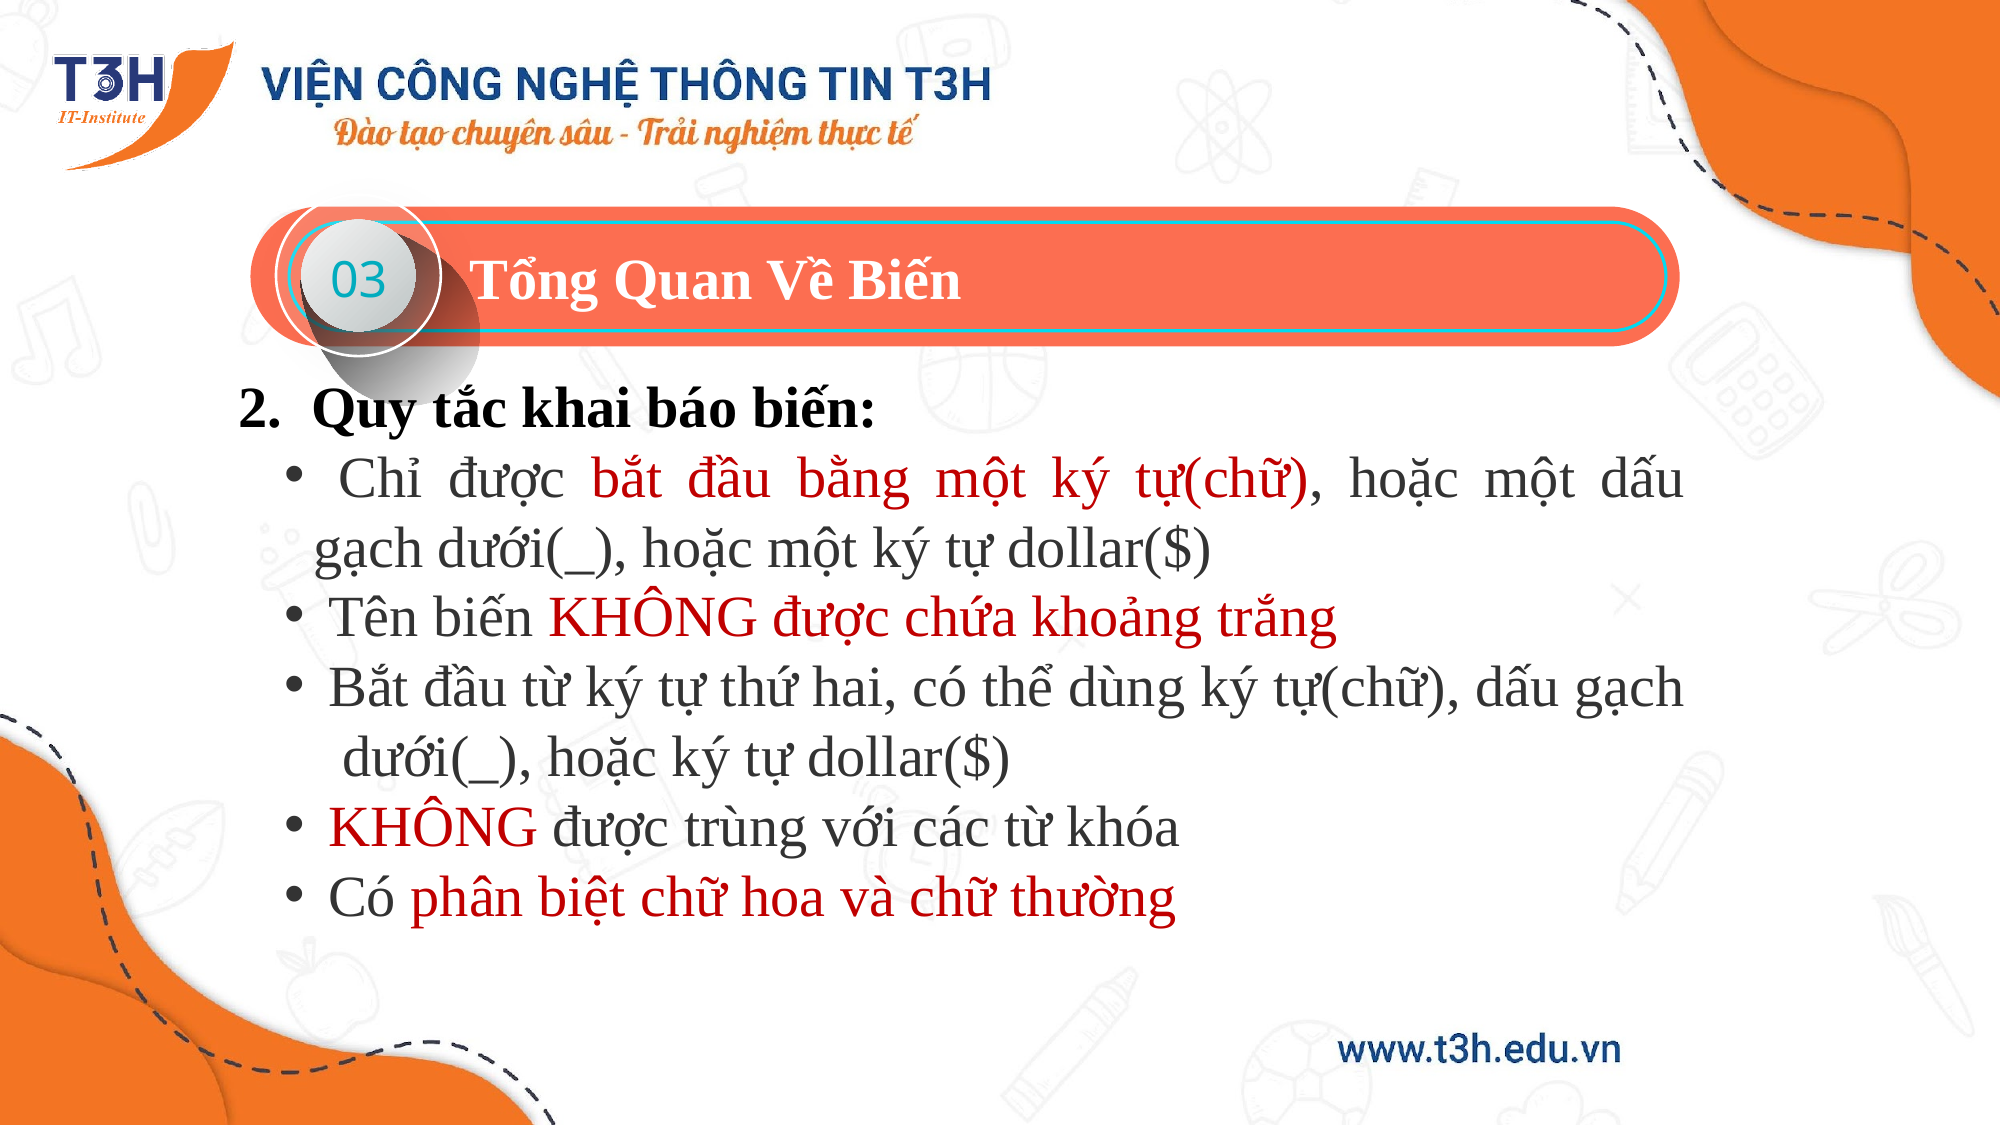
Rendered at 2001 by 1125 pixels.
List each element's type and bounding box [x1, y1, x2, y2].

picture [0, 0, 2000, 1125]
text_box [259, 188, 517, 440]
text_box [521, 206, 1680, 347]
text_box [250, 206, 254, 347]
